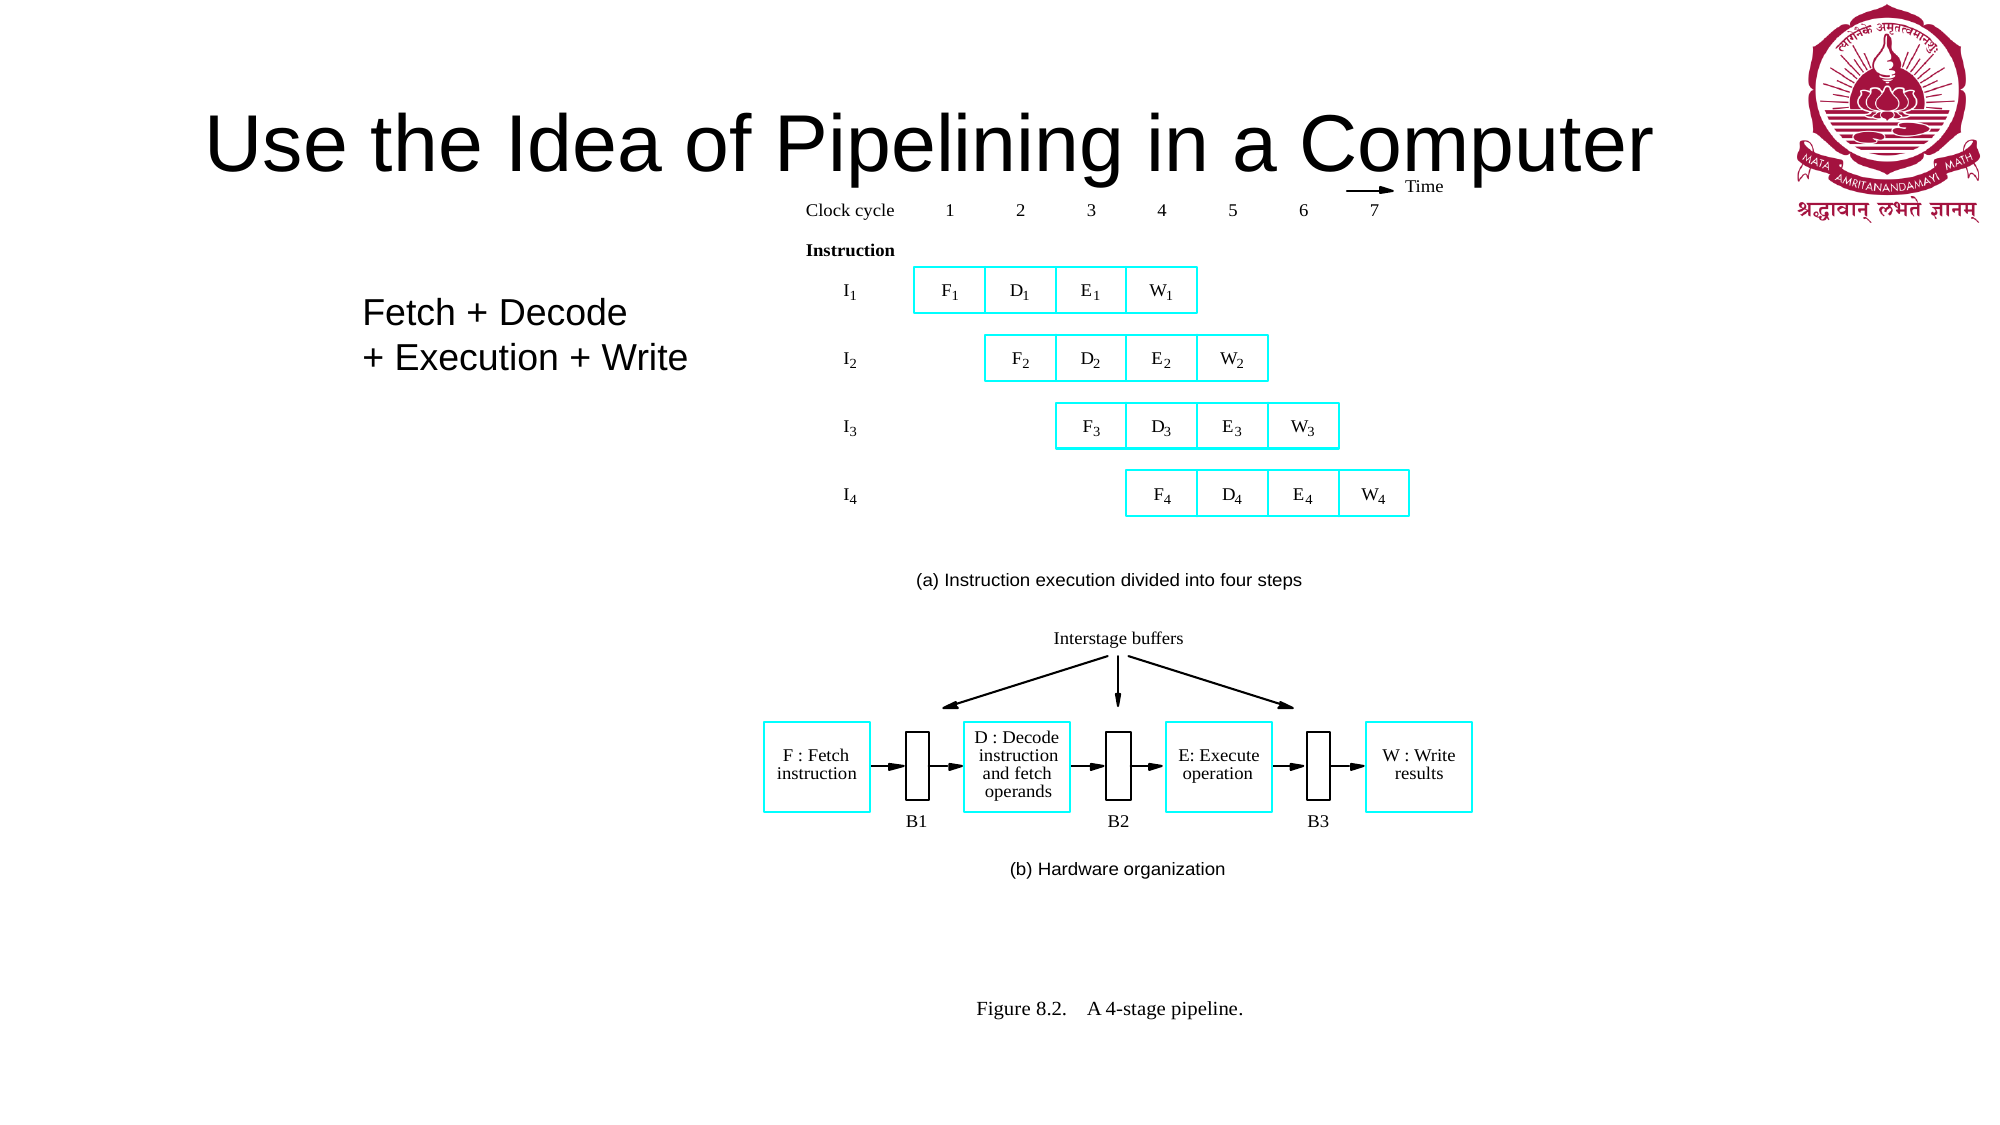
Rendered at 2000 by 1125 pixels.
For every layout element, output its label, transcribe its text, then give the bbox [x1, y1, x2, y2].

picture [761, 174, 1477, 1038]
title Use the Idea of Pipelining in a Computer [99, 45, 1763, 233]
text_box Fetch + Decode + Execution + Write [347, 280, 704, 386]
picture [1776, 1, 2000, 225]
